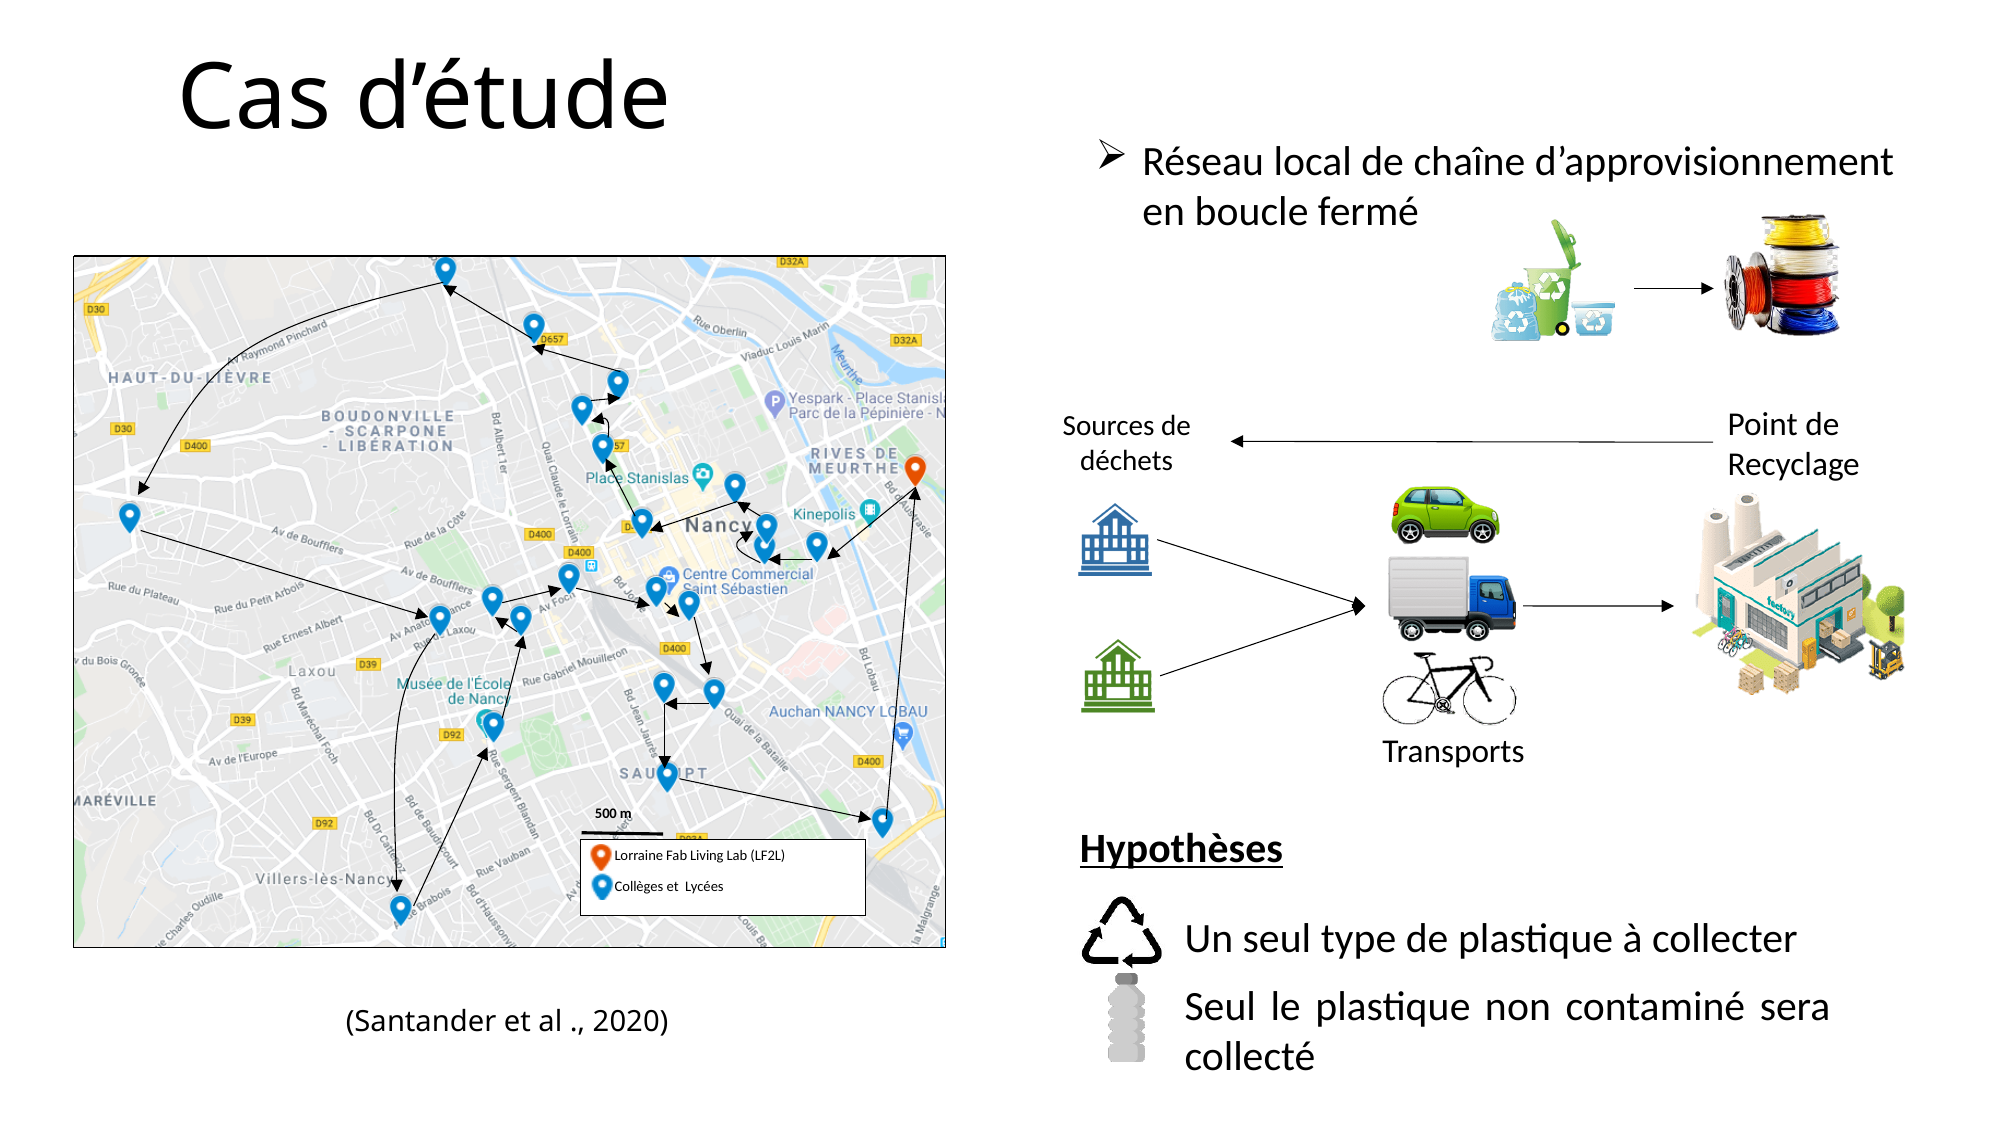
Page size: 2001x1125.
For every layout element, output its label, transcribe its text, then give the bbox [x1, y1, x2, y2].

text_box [1365, 446, 1524, 756]
title Cas d’étude [162, 0, 1888, 208]
picture [1479, 198, 1625, 345]
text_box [1160, 605, 1366, 676]
picture [1600, 484, 1937, 710]
text_box Réseau local de chaîne d’approvisionnement en boucle fermé [1080, 126, 1937, 287]
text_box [73, 256, 946, 948]
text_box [1157, 539, 1366, 606]
picture [1075, 639, 1161, 713]
text_box Hypothèses [1064, 813, 1369, 879]
text_box Sources de déchets [1022, 399, 1231, 484]
picture [1077, 891, 1166, 971]
picture [1082, 973, 1171, 1062]
text_box Point de Recyclage [1712, 394, 1921, 484]
text_box Transports [1367, 721, 1571, 777]
text_box (Santander et al ., 2020) [162, 994, 852, 1045]
picture [1072, 503, 1158, 576]
picture [1718, 208, 1846, 340]
text_box Un seul type de plastique à collecter Seul le plastique non contaminé sera collecté [1113, 903, 1846, 1086]
